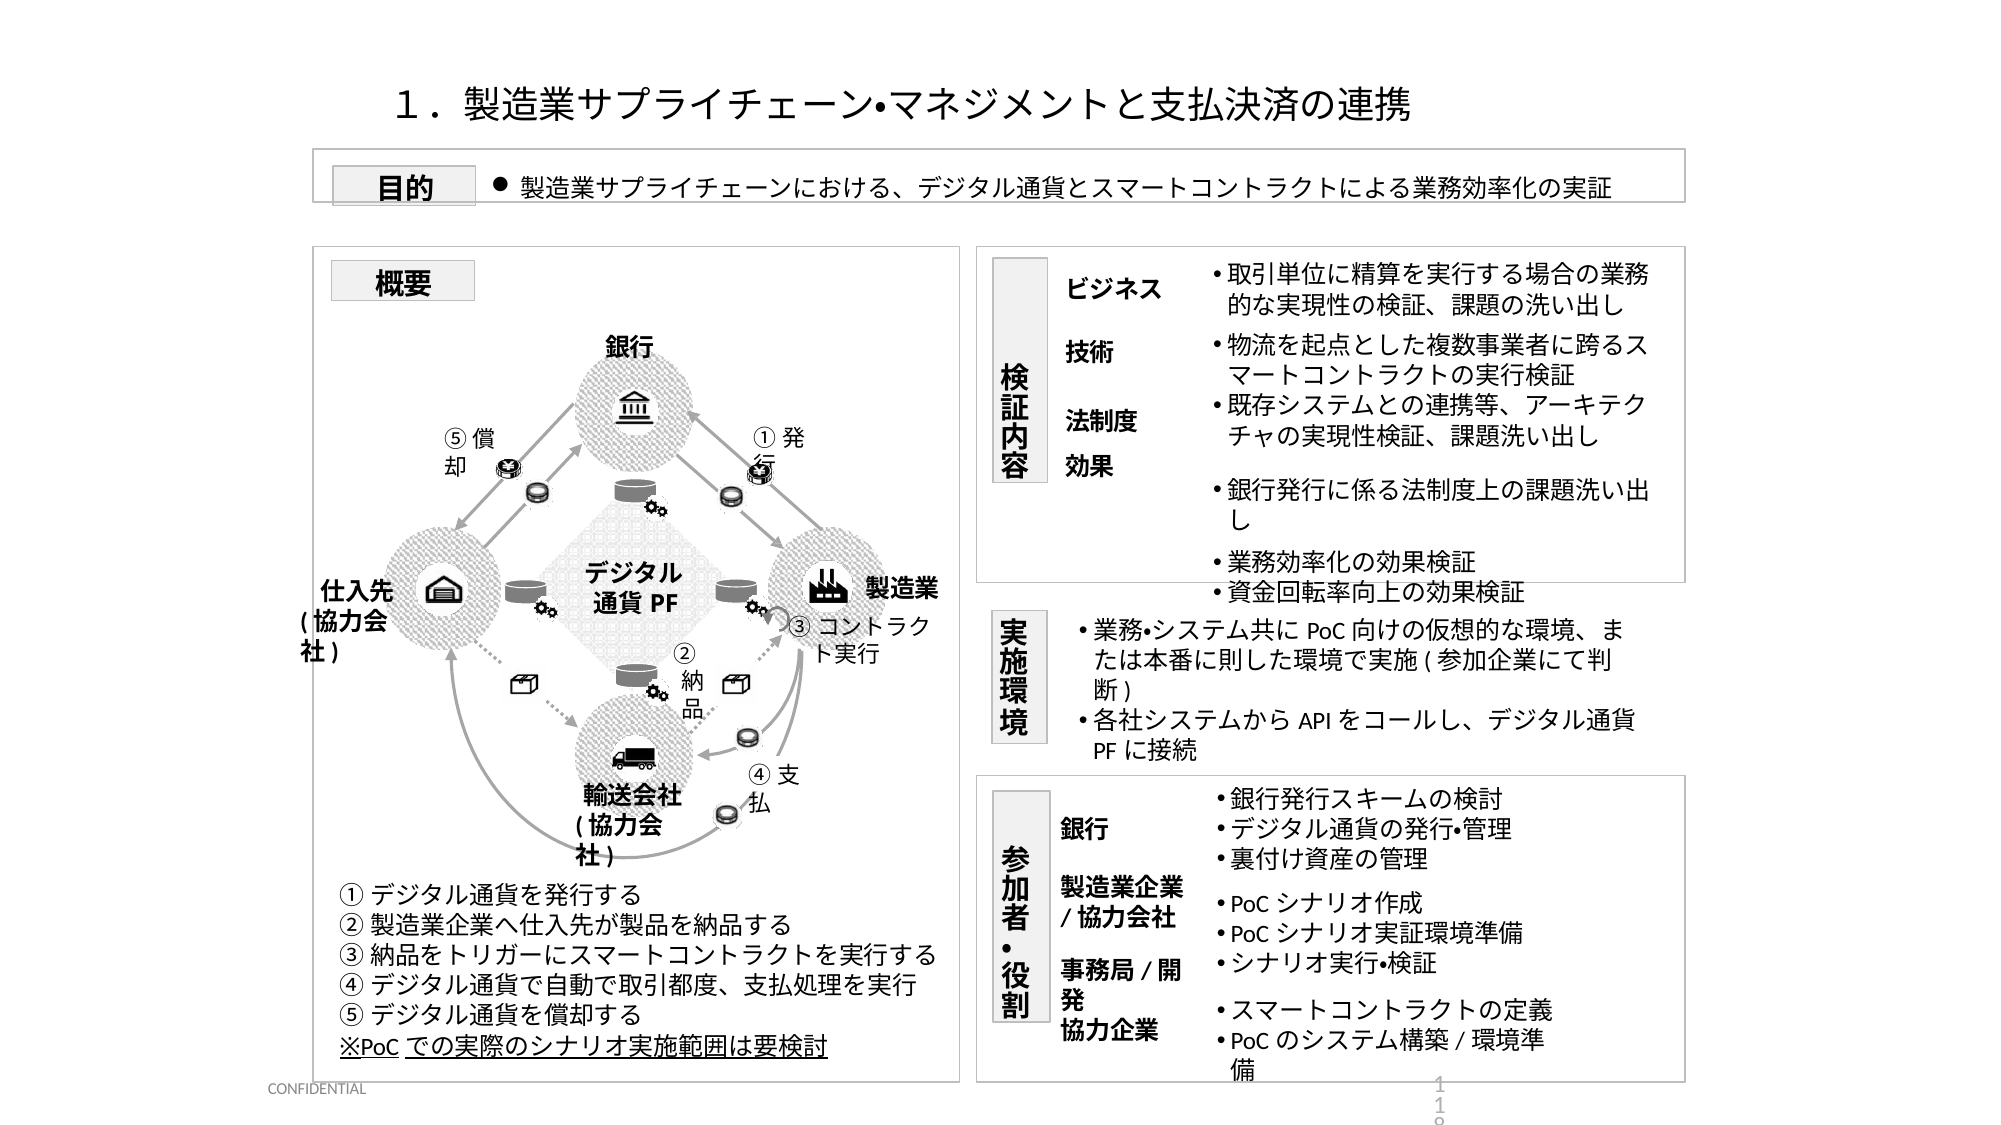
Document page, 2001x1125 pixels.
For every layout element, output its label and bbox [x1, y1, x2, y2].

text_box [976, 246, 1685, 607]
table_cell [993, 654, 1046, 743]
table_header [993, 611, 1046, 654]
text_box [265, 246, 960, 1098]
title [386, 7, 1442, 148]
text_box [312, 148, 1685, 206]
slide_number [1431, 758, 1472, 1125]
text_box [976, 775, 1431, 1085]
text_box [1077, 612, 1654, 765]
text_box [1472, 775, 1685, 1085]
